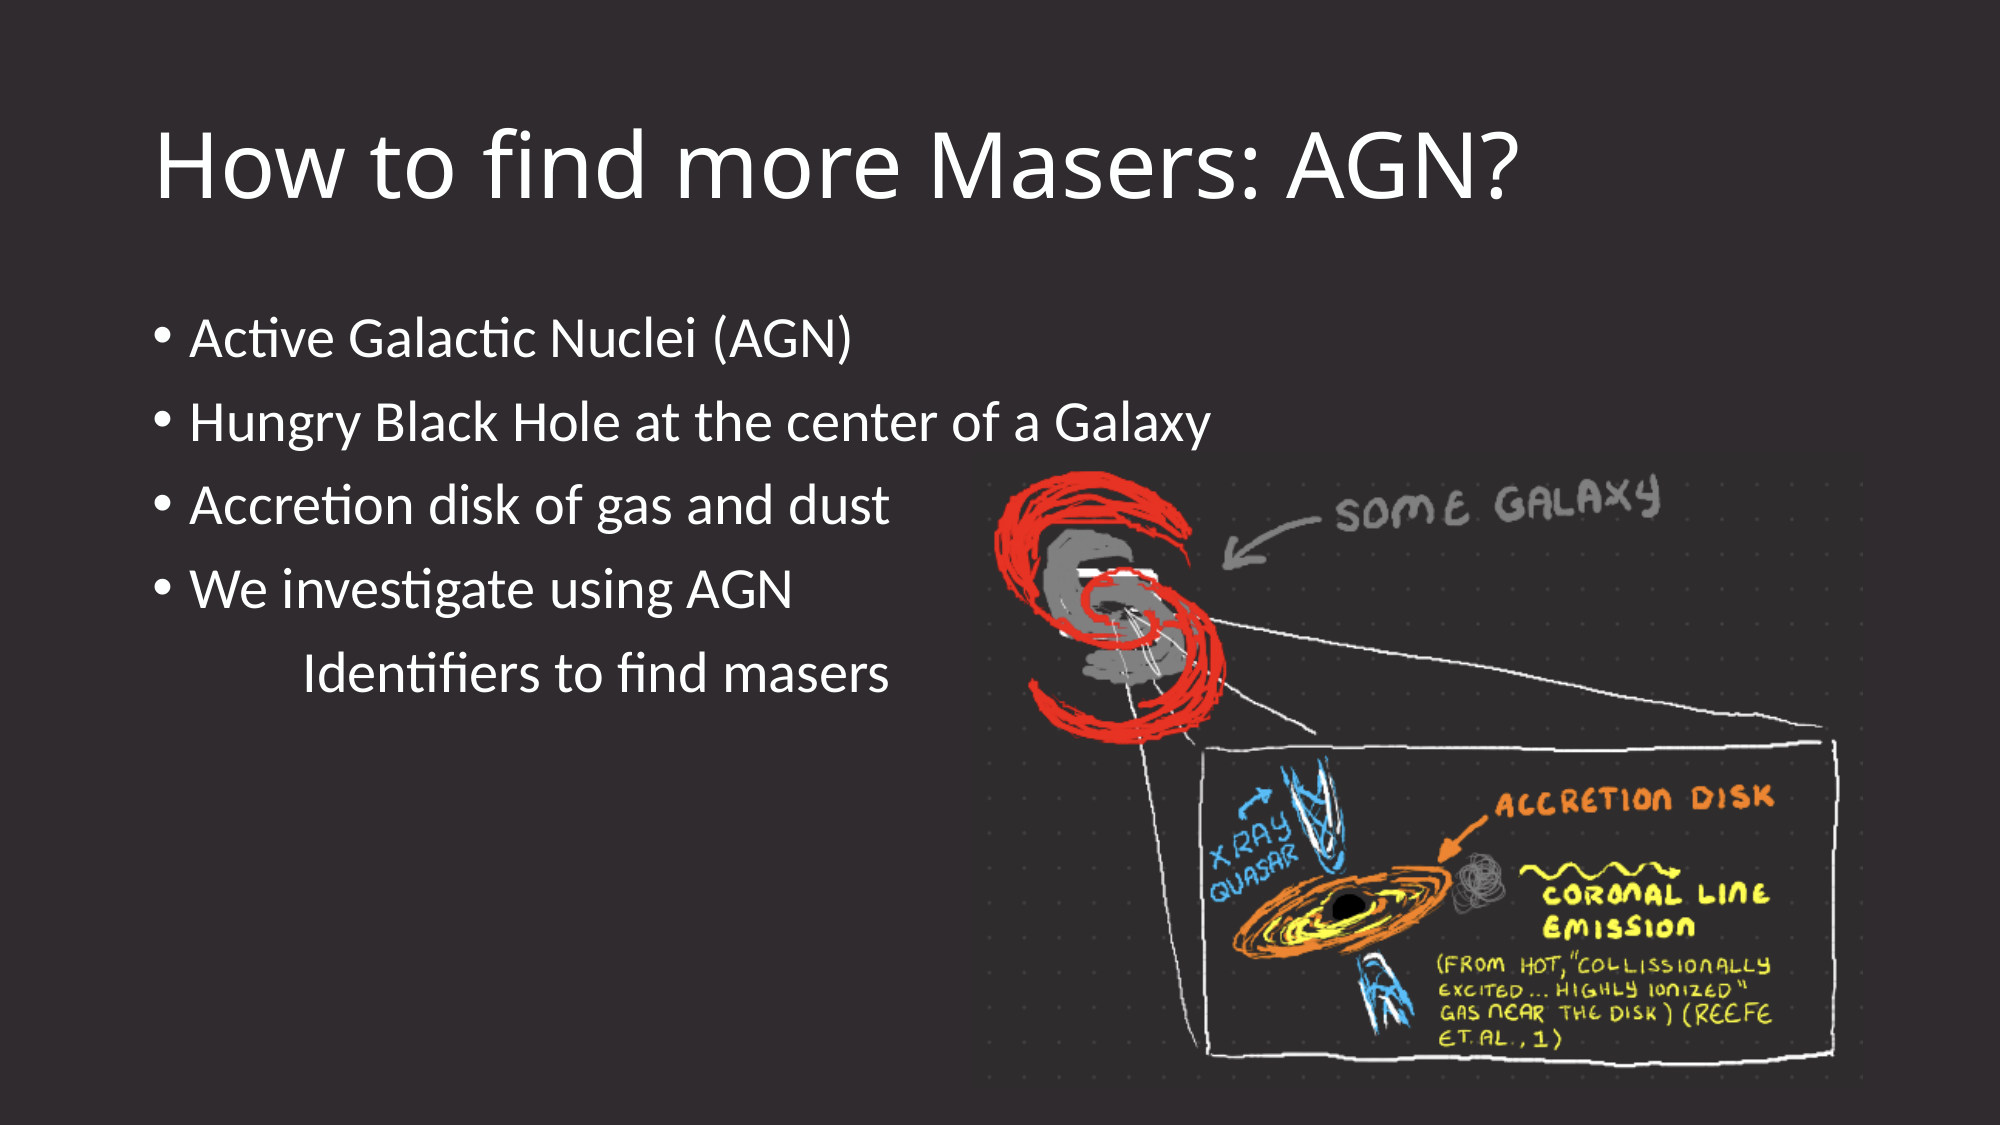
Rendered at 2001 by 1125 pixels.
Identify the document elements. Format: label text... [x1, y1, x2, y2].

picture [973, 453, 1863, 1089]
title How to find more Masers: AGN? [137, 59, 1863, 278]
list Active Galactic Nuclei (AGN) Hungry Black Hole at the center of a Galaxy Accretion disk of gas and dust We investigate using AGN Identifiers to find masers [137, 299, 1863, 1014]
